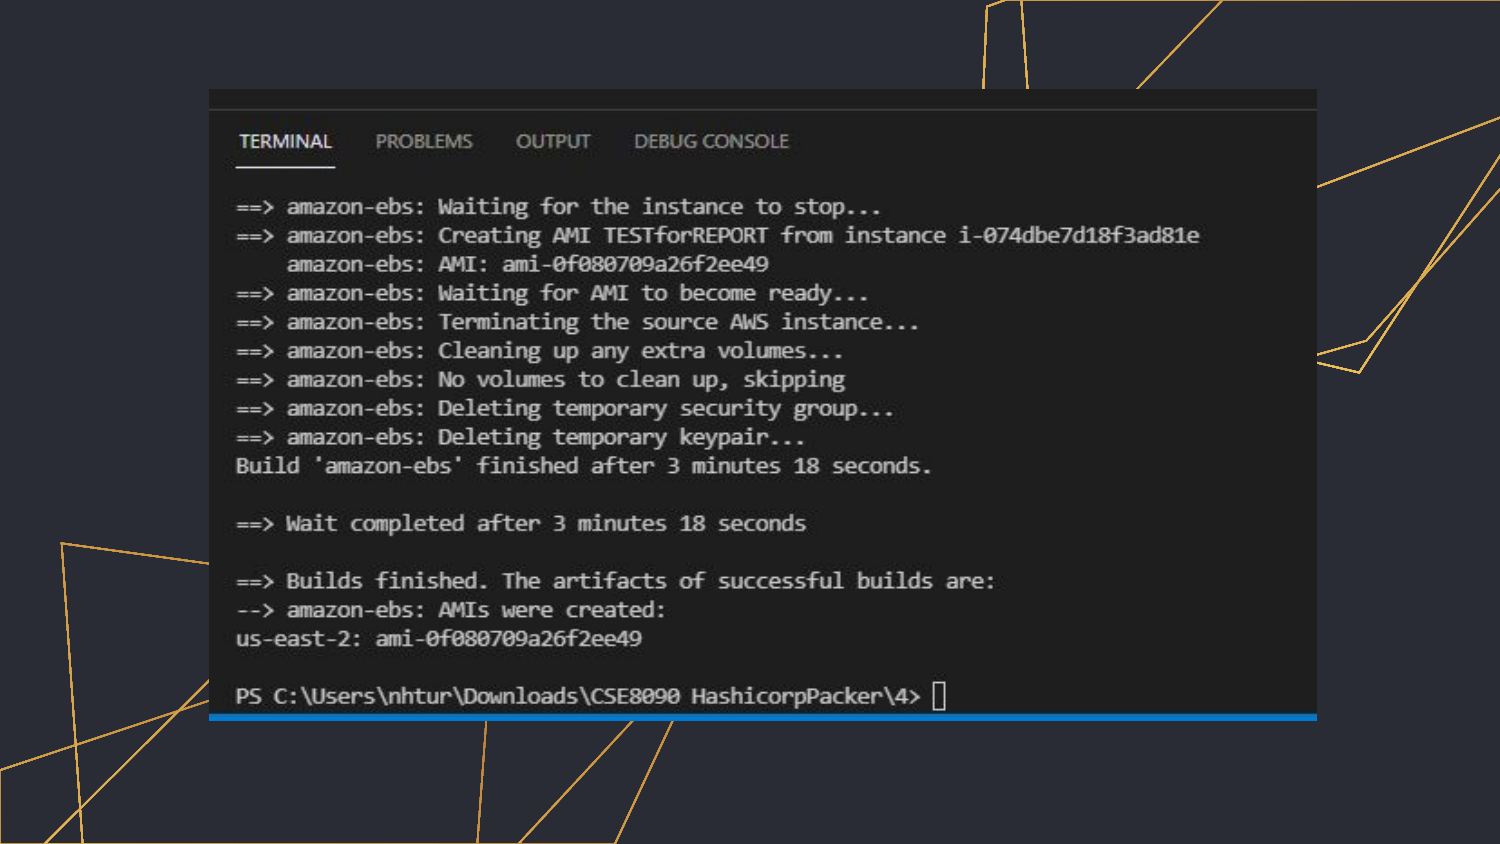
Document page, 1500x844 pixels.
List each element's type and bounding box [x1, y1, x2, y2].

picture [208, 89, 1317, 721]
